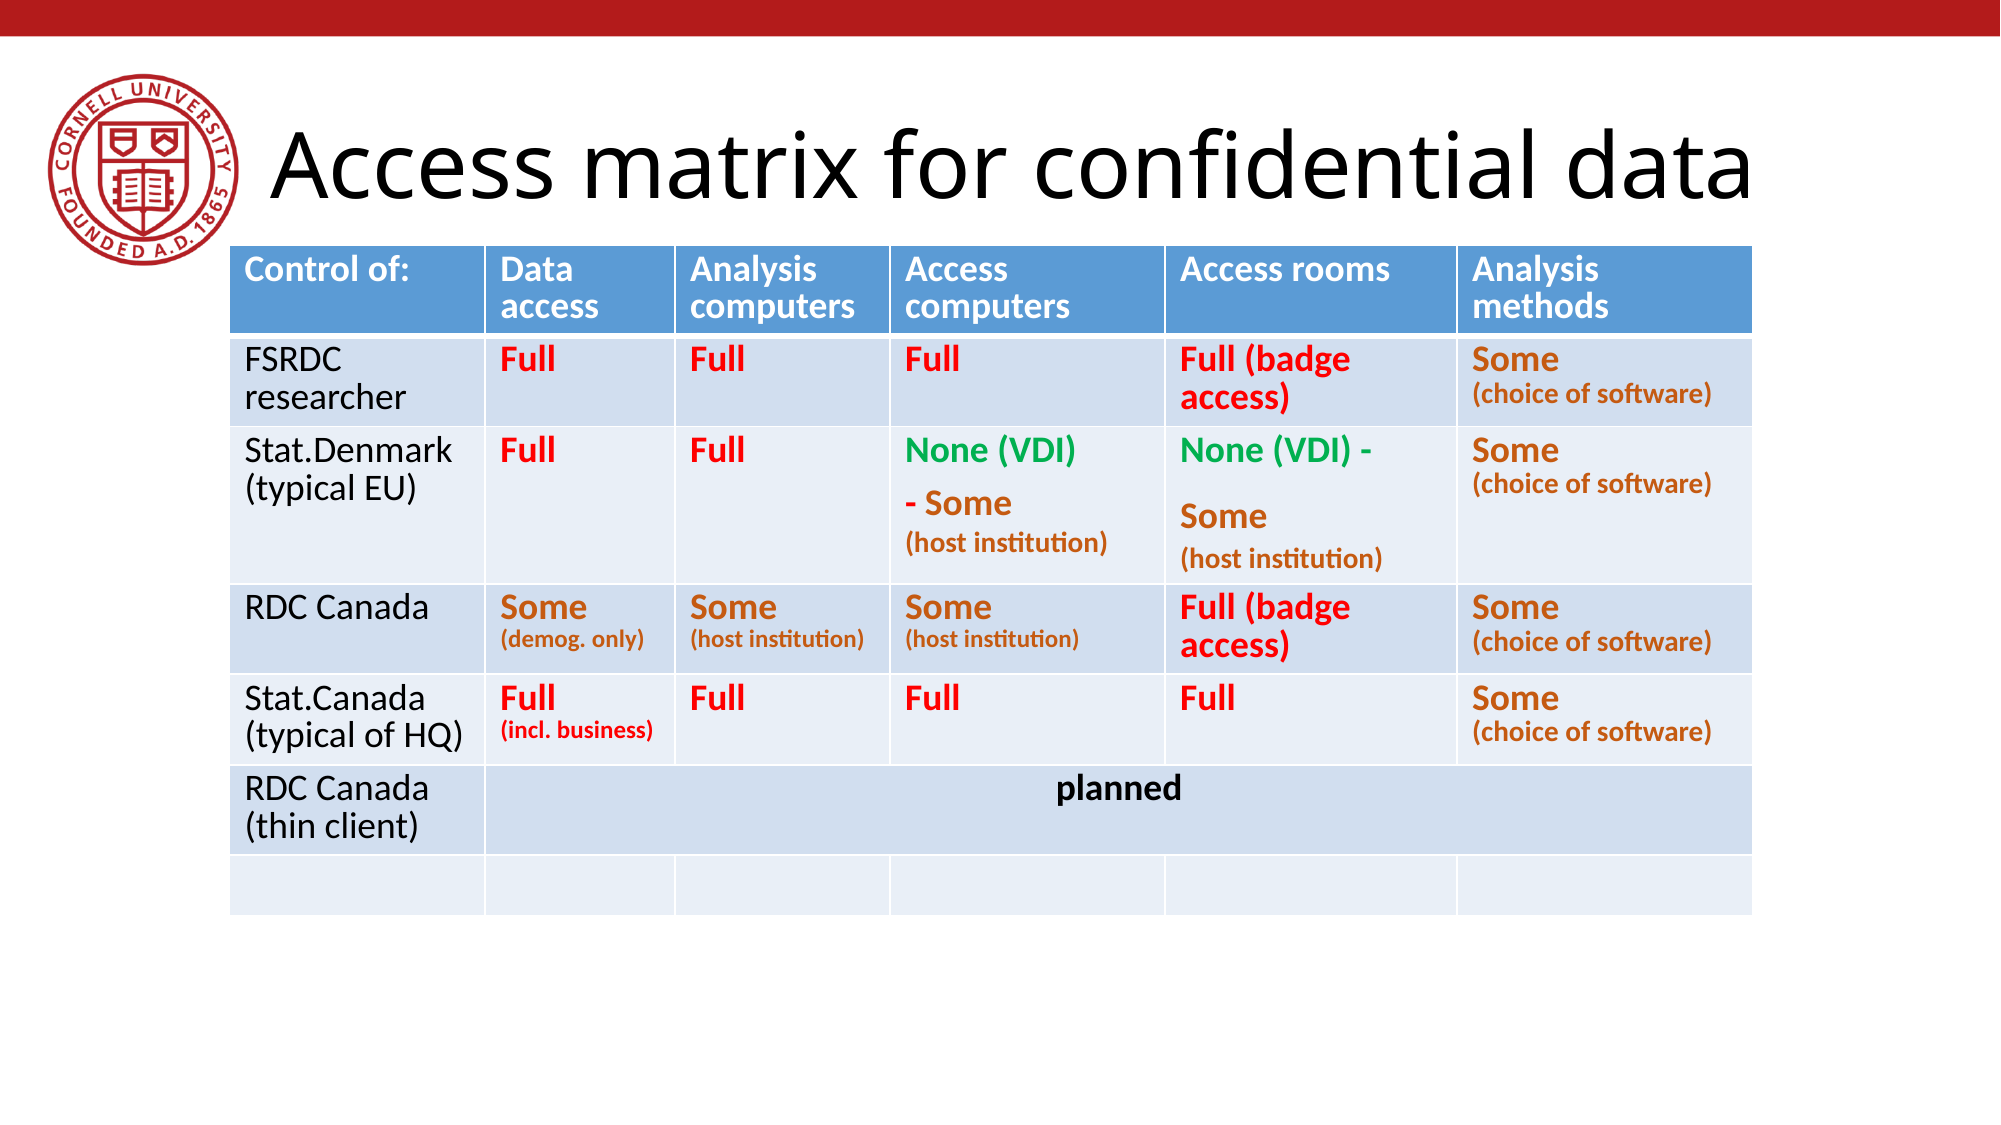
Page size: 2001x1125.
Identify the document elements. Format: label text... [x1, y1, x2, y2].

table_header Analysis computers [676, 246, 889, 333]
table_header Data access [486, 246, 674, 333]
table_cell [1166, 856, 1456, 915]
table_cell Full [486, 339, 674, 426]
table_cell [1458, 856, 1752, 915]
table_cell Full [486, 427, 674, 583]
table_cell FSRDC researcher [230, 339, 484, 426]
table_cell Some (demog. only) [486, 585, 674, 673]
table_cell Full [676, 339, 889, 426]
table_cell [486, 856, 674, 915]
table_cell Some (choice of software) [1458, 585, 1752, 673]
table_cell Some (choice of software) [1458, 675, 1752, 764]
title Access matrix for confidential data [255, 59, 1860, 278]
table_cell Full [891, 675, 1164, 764]
table_header Control of: [230, 246, 484, 333]
table_cell Stat.Denmark (typical EU) [230, 427, 484, 583]
table_cell [891, 856, 1164, 915]
table_cell Stat.Canada (typical of HQ) [230, 675, 484, 764]
picture [39, 65, 255, 274]
table_cell RDC Canada (thin client) [230, 766, 484, 854]
table_cell Full [676, 675, 889, 764]
table_cell [230, 856, 484, 915]
table_cell Some (choice of software) [1458, 427, 1752, 583]
table_cell Full (incl. business) [486, 675, 674, 764]
table_cell Full [1166, 675, 1456, 764]
table_cell Full (badge access) [1166, 339, 1456, 426]
table_cell planned [486, 766, 1752, 854]
table_header Analysis methods [1458, 246, 1752, 333]
table_cell [676, 856, 889, 915]
table_cell None (VDI) -Some (host institution) [1166, 427, 1456, 583]
table_cell Full [676, 427, 889, 583]
table_header Access rooms [1166, 246, 1456, 333]
table_cell Full (badge access) [1166, 585, 1456, 673]
table_header Access computers [891, 246, 1164, 333]
table_cell Some (host institution) [891, 585, 1164, 673]
table_cell Some (host institution) [676, 585, 889, 673]
table_cell RDC Canada [230, 585, 484, 673]
table_cell Some (choice of software) [1458, 339, 1752, 426]
table_cell None (VDI) - Some (host institution) [891, 427, 1164, 583]
table_cell Full [891, 339, 1164, 426]
